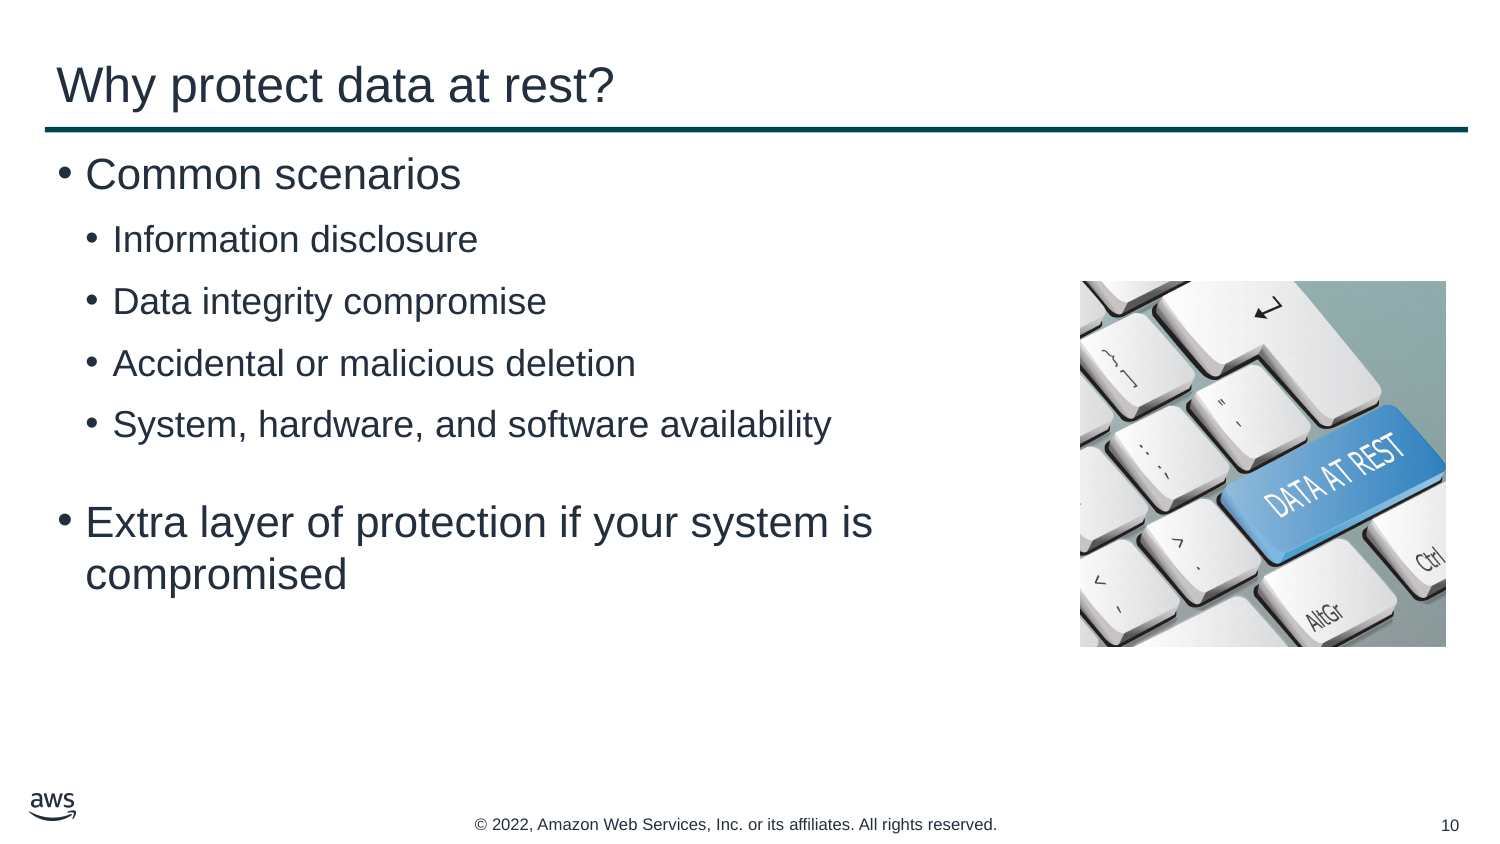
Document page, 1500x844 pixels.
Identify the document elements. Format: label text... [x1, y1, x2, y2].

picture [29, 793, 76, 821]
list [1079, 281, 1446, 648]
slide_number ‹#› [1411, 808, 1471, 841]
title Why protect data at rest? [45, 37, 1469, 128]
list Common scenarios Information disclosure Data integrity compromise Accidental or malicious deletion System, hardware, and software availability Extra layer of protection if your system is compromised [45, 140, 1067, 792]
